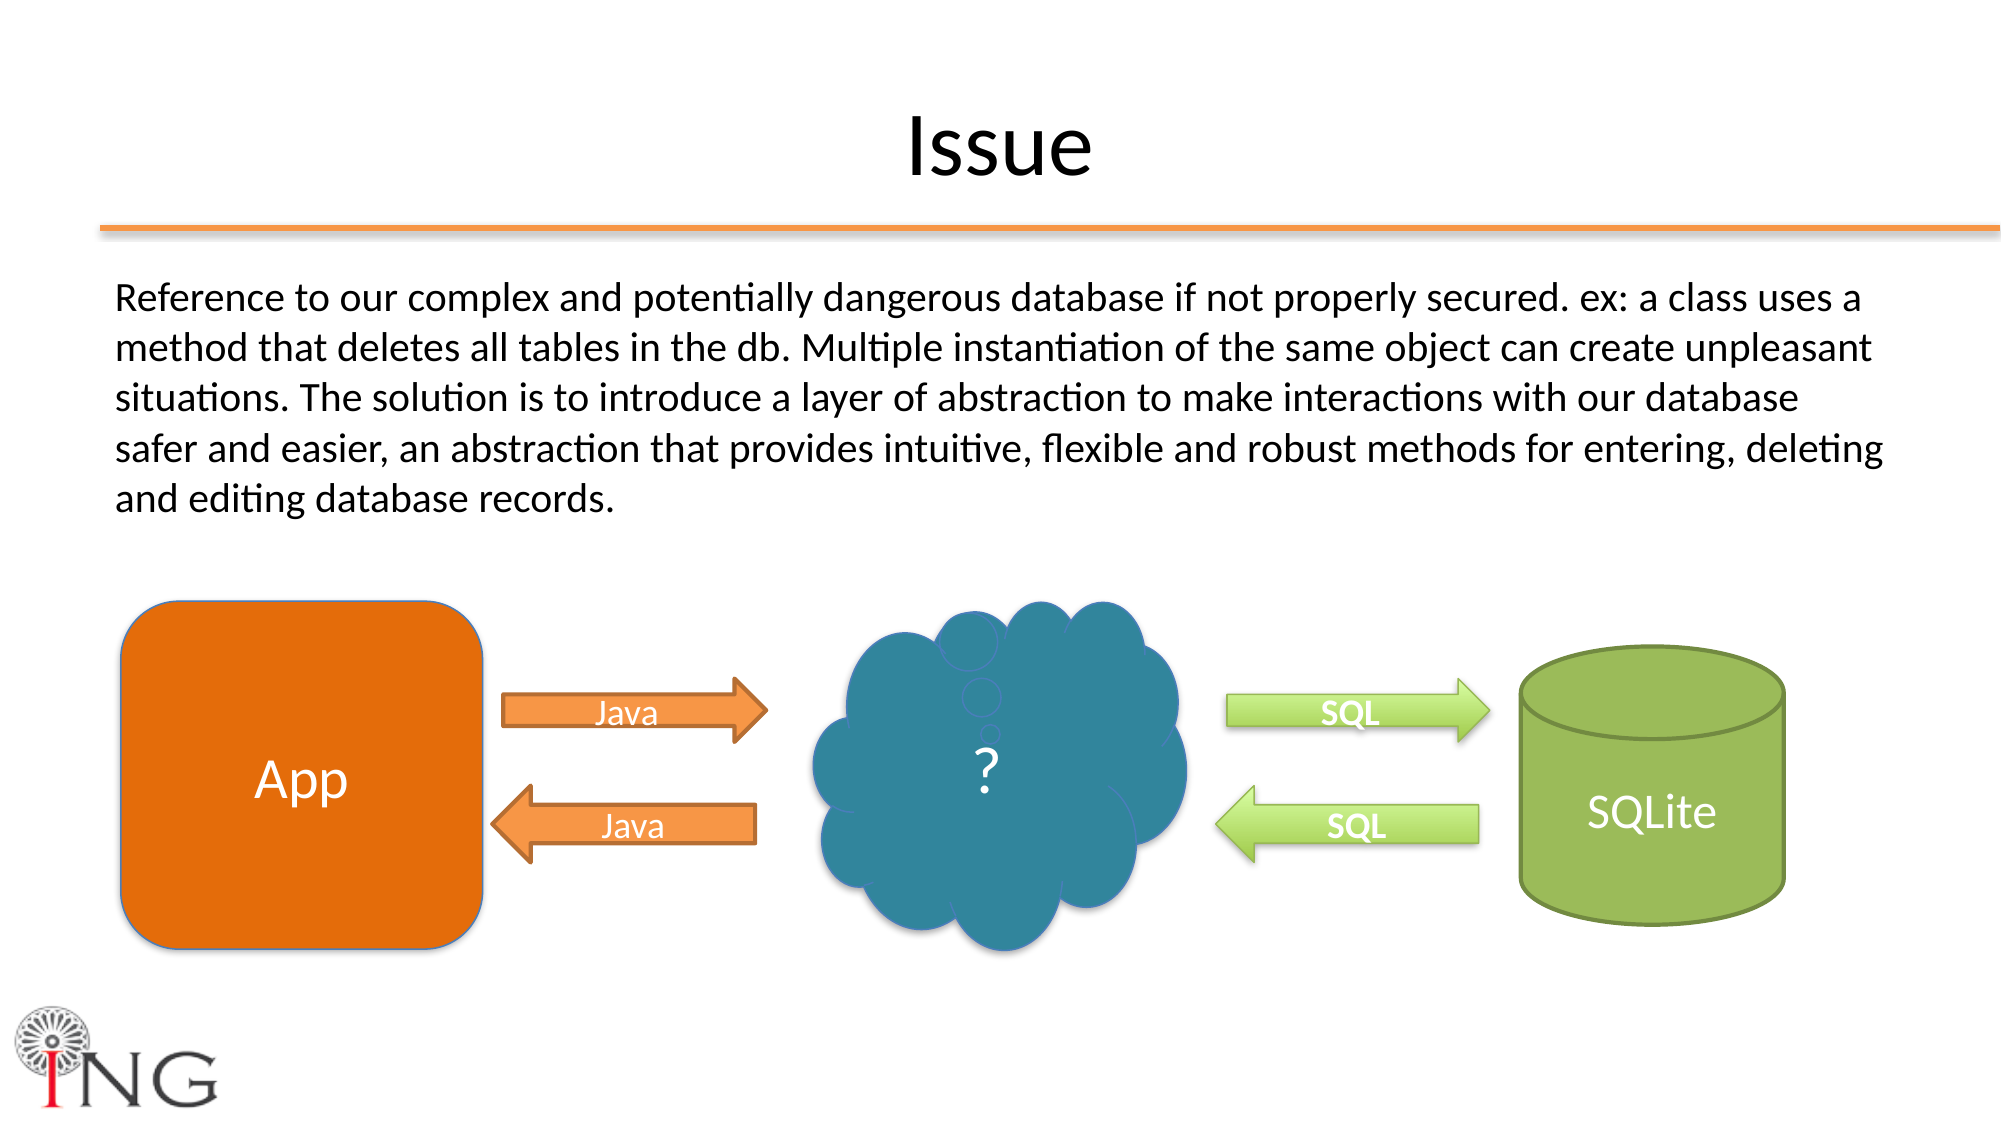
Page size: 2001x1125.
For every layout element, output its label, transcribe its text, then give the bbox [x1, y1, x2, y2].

picture [0, 987, 244, 1125]
title Issue [99, 45, 1900, 233]
list Reference to our complex and potentially dangerous database if not properly secured. ex: a class uses a method that deletes all tables in the db. Multiple instantiation of the same object can create unpleasant situations. The solution is to introduce a layer of abstraction to make interactions with our database safer and easier, an abstraction that provides intuitive, flexible and robust methods for entering, deleting and editing database records. [99, 262, 1900, 611]
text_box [120, 600, 1784, 950]
